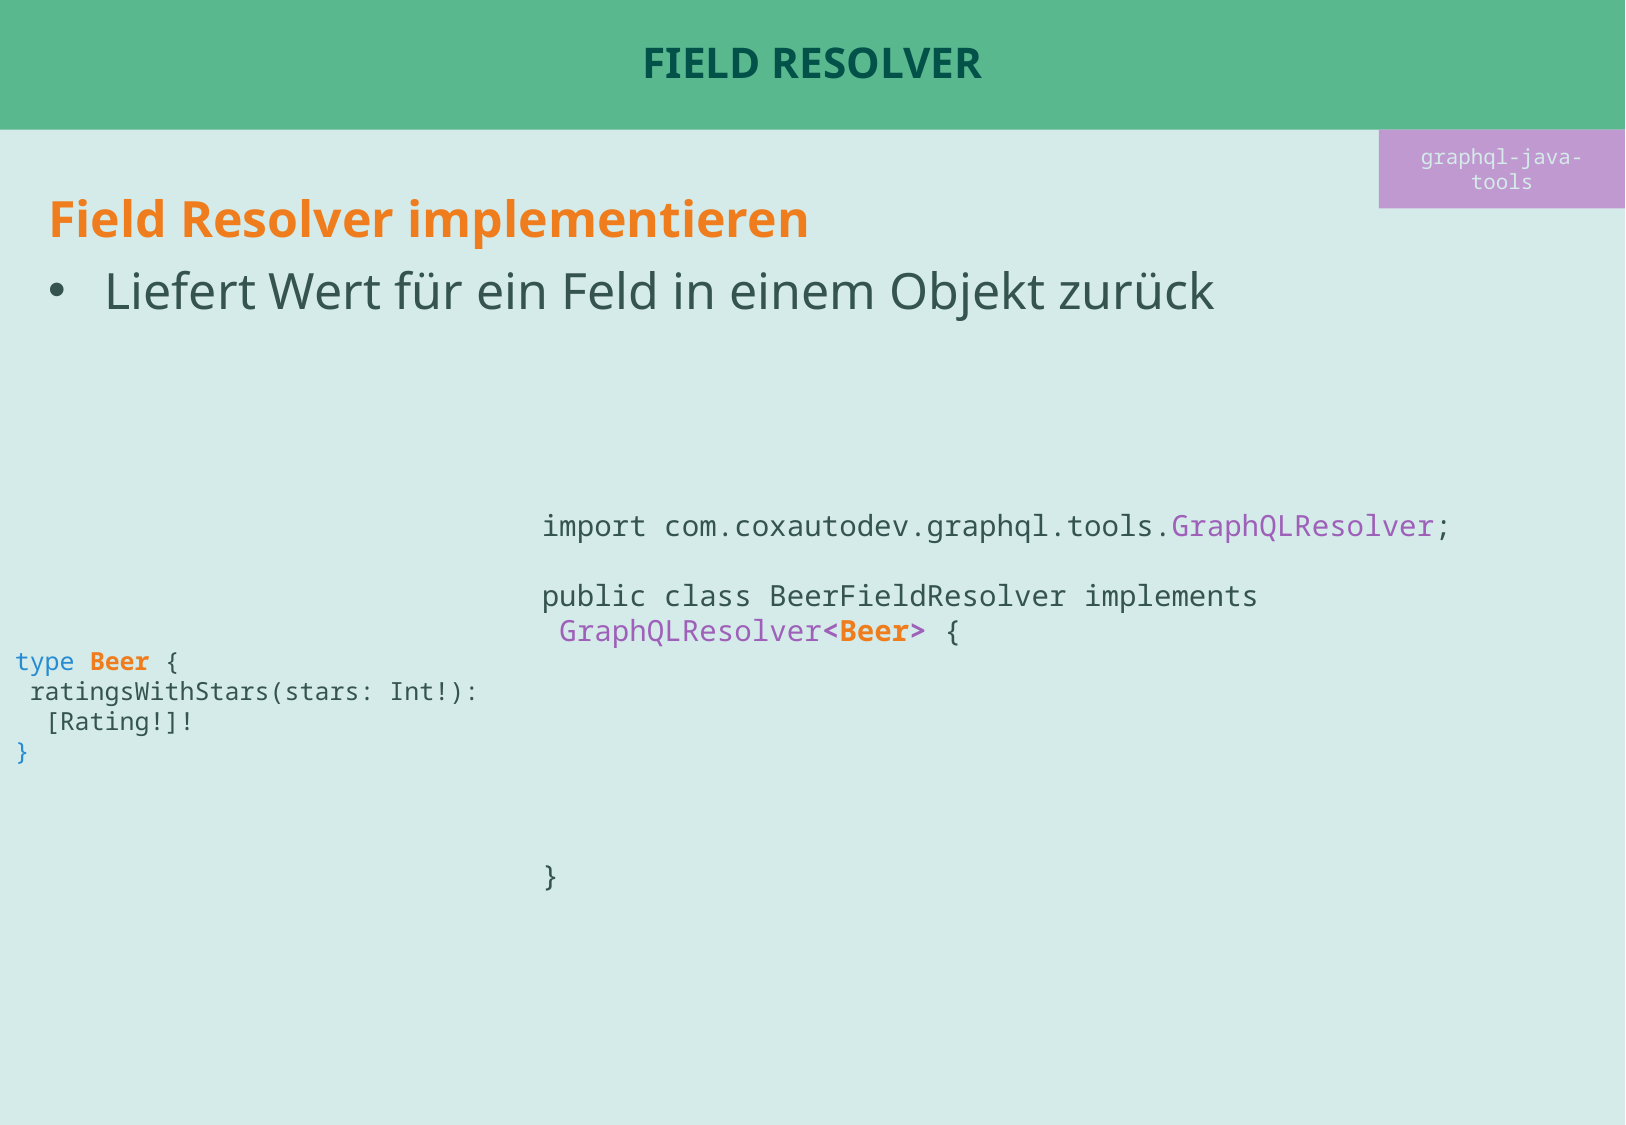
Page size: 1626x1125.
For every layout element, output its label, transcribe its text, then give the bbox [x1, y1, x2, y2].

title Field Resolver [0, 0, 1625, 130]
text_box graphql-java-tools [1378, 129, 1625, 209]
text_box type Beer { ratingsWithStars(stars: Int!): [Rating!]! } [0, 638, 534, 803]
text_box Field Resolver implementieren Liefert Wert für ein Feld in einem Objekt zurück [33, 168, 1571, 327]
text_box import com.coxautodev.graphql.tools.GraphQLResolver; public class BeerFieldResolver implements GraphQLResolver<Beer> { } [527, 499, 1625, 900]
